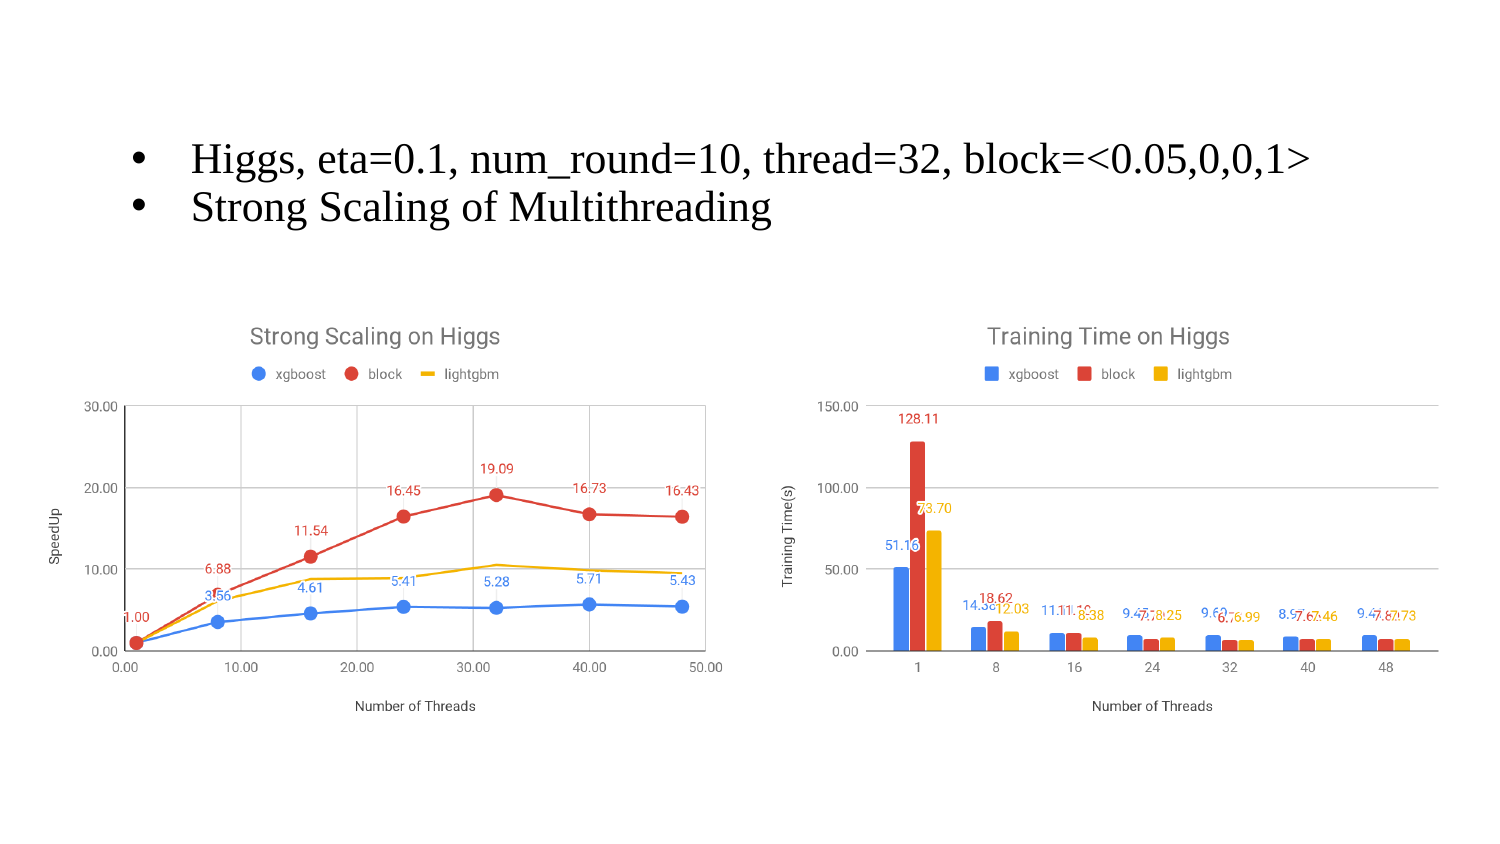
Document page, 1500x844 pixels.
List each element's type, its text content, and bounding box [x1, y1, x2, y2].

picture [22, 300, 727, 736]
picture [755, 300, 1460, 736]
list Higgs, eta=0.1, num_round=10, thread=32, block=<0.05,0,0,1> Strong Scaling of Multithreading [104, 130, 1399, 761]
